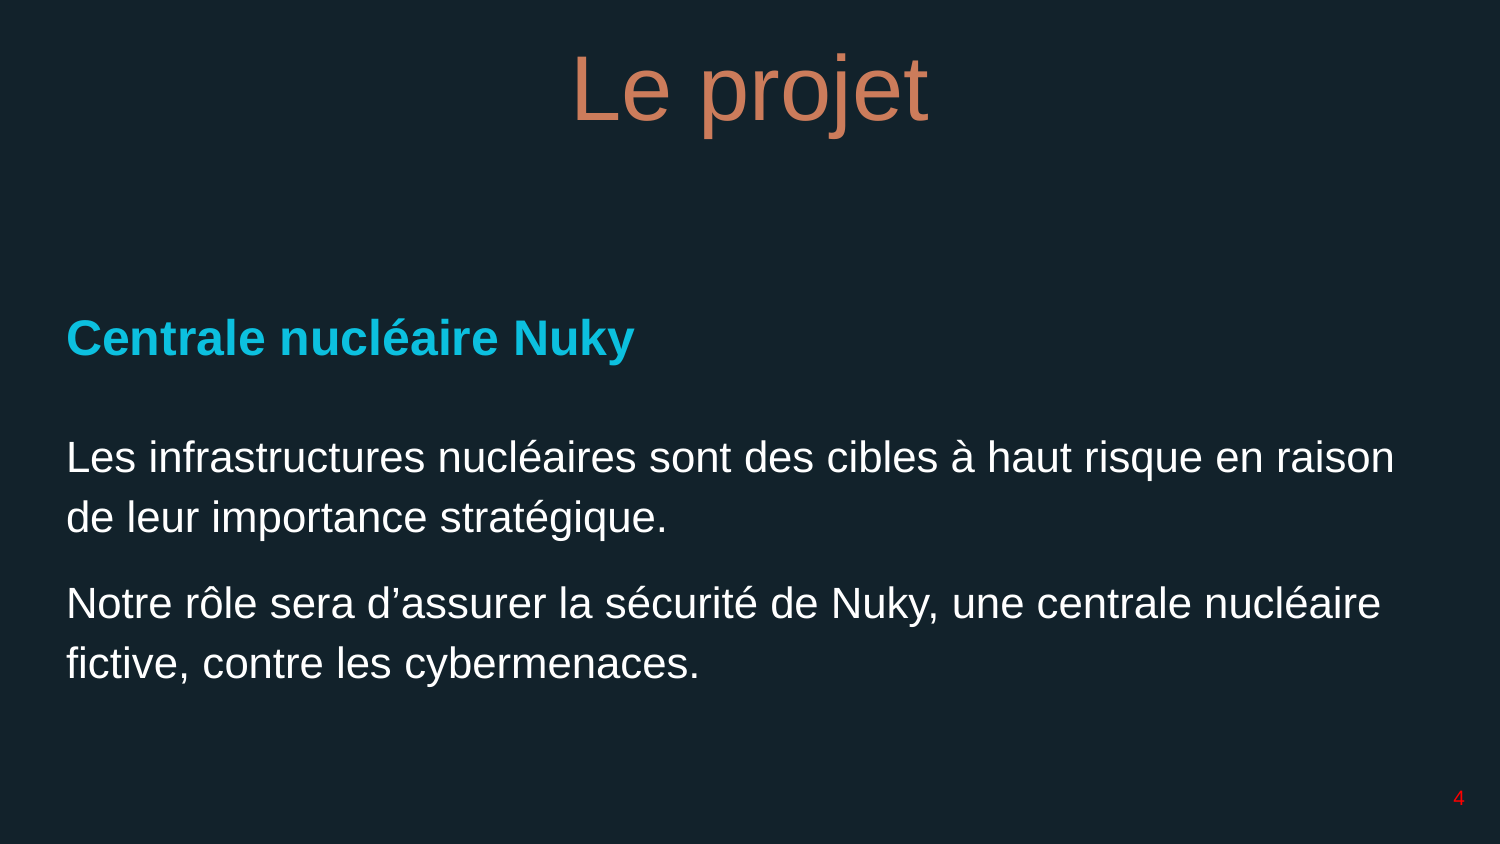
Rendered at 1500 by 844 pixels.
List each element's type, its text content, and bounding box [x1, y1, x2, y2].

slide_number 4 [1389, 764, 1480, 830]
list Les infrastructures nucléaires sont des cibles à haut risque en raison de leur importance stratégique. Notre rôle sera d’assurer la sécurité de Nuky, une centrale nucléaire fictive, contre les cybermenaces. [51, 405, 1449, 720]
text_box Centrale nucléaire Nuky [51, 290, 790, 359]
title Le projet [51, 12, 1449, 107]
